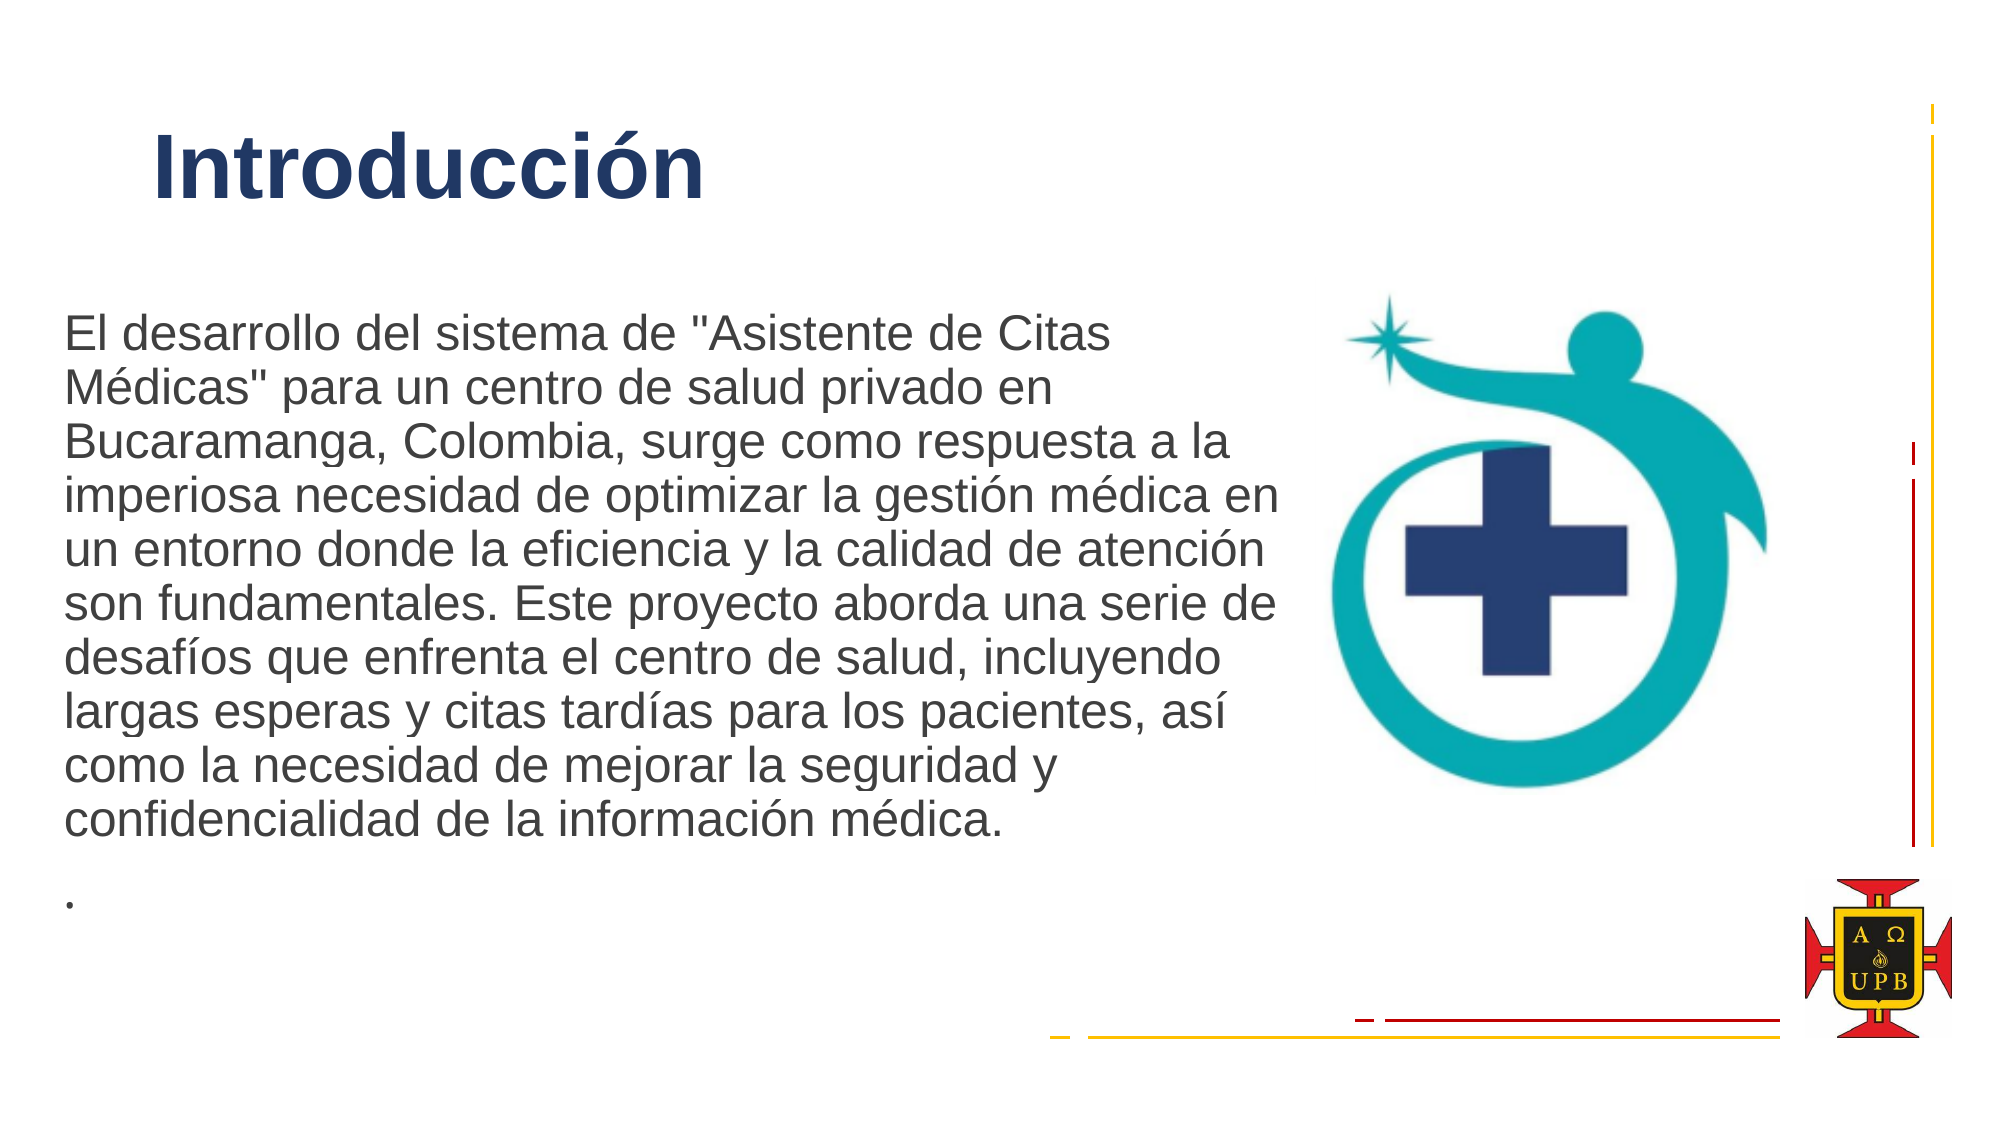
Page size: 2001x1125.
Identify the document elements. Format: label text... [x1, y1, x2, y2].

list El desarrollo del sistema de "Asistente de Citas Médicas" para un centro de salud privado en Bucaramanga, Colombia, surge como respuesta a la imperiosa necesidad de optimizar la gestión médica en un entorno donde la eficiencia y la calidad de atención son fundamentales. Este proyecto aborda una serie de desafíos que enfrenta el centro de salud, incluyendo largas esperas y citas tardías para los pacientes, así como la necesidad de mejorar la seguridad y confidencialidad de la información médica. . [48, 299, 1313, 940]
picture [1805, 879, 1952, 1038]
picture [1314, 277, 1784, 795]
title Introducción [137, 59, 1863, 278]
